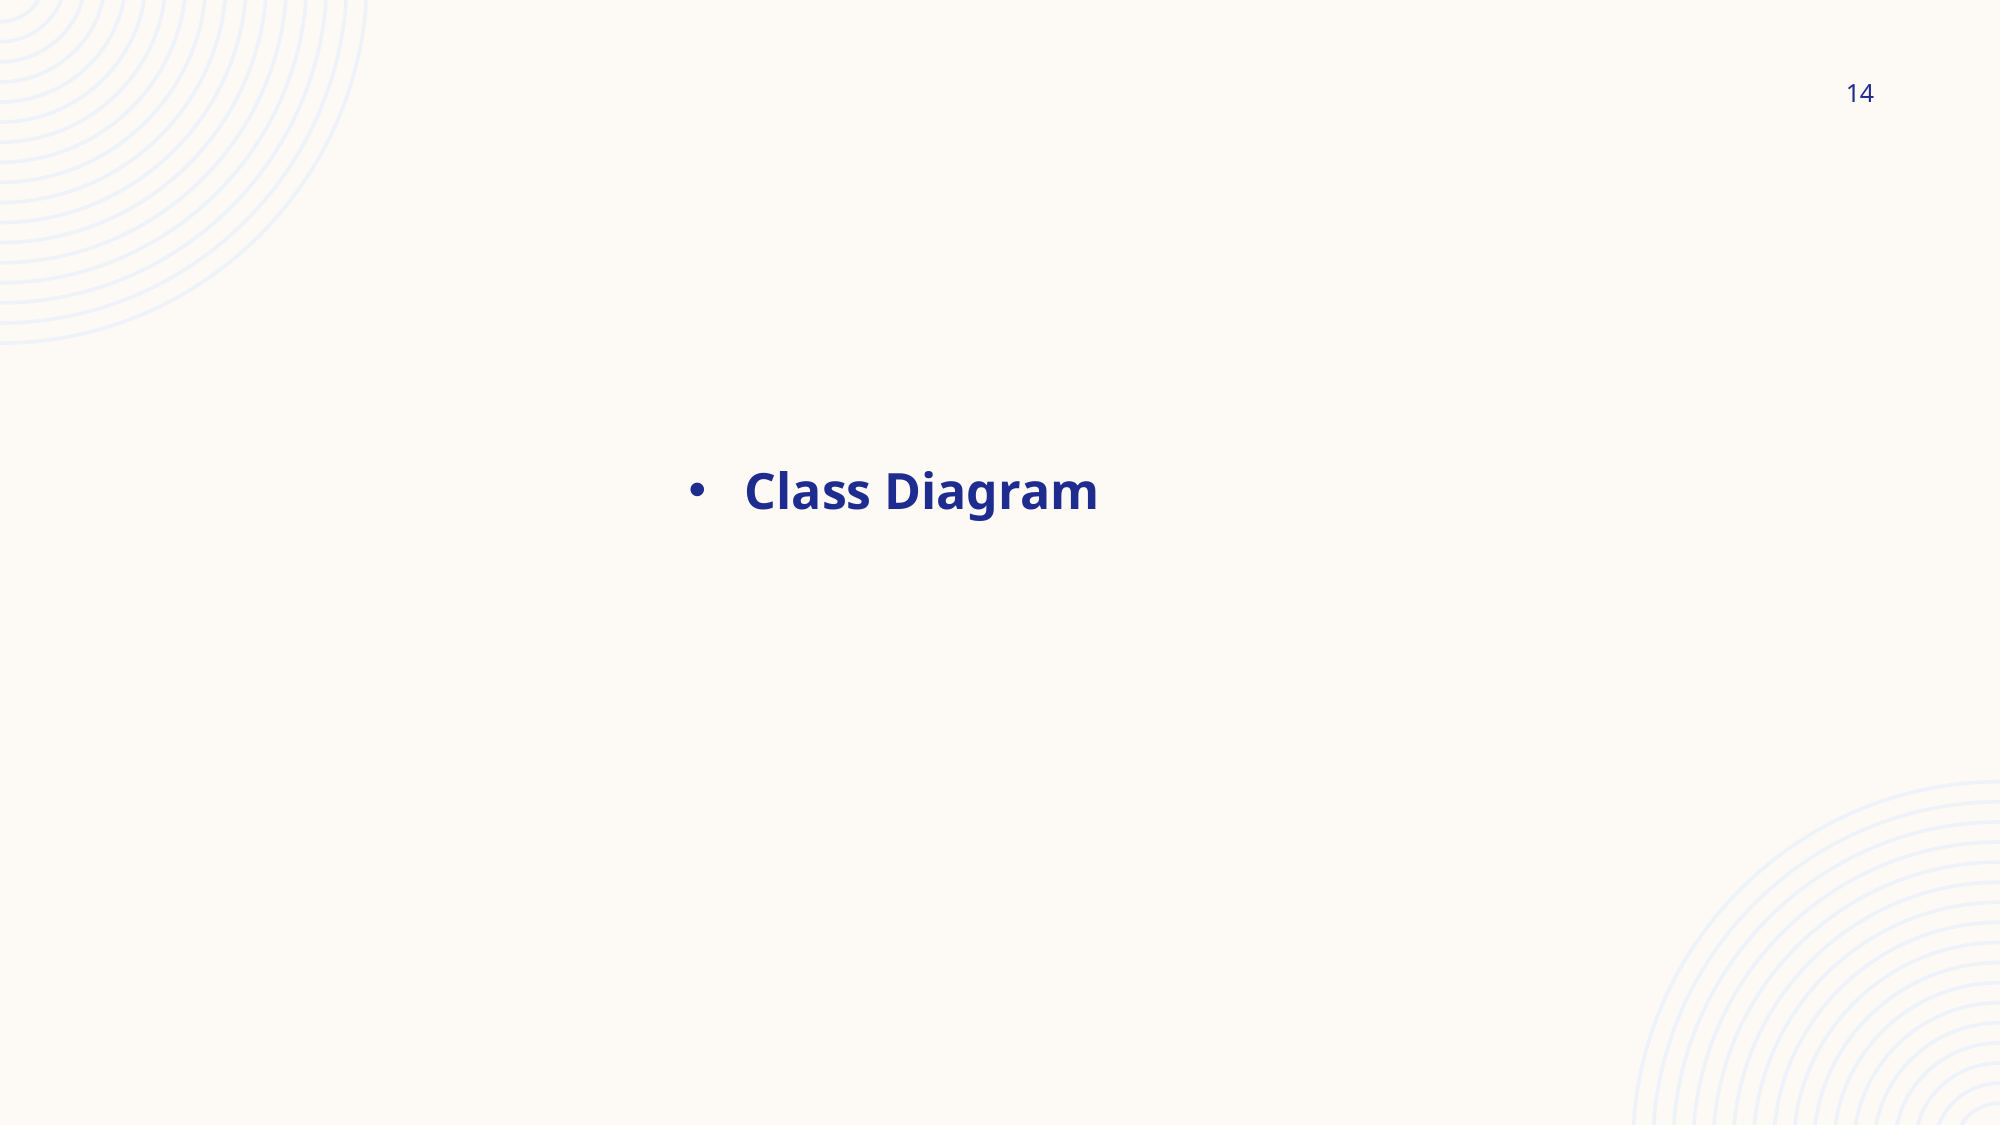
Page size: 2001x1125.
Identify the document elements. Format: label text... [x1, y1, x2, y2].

slide_number 14 [1712, 75, 1875, 116]
text_box Class Diagram [673, 451, 1290, 527]
